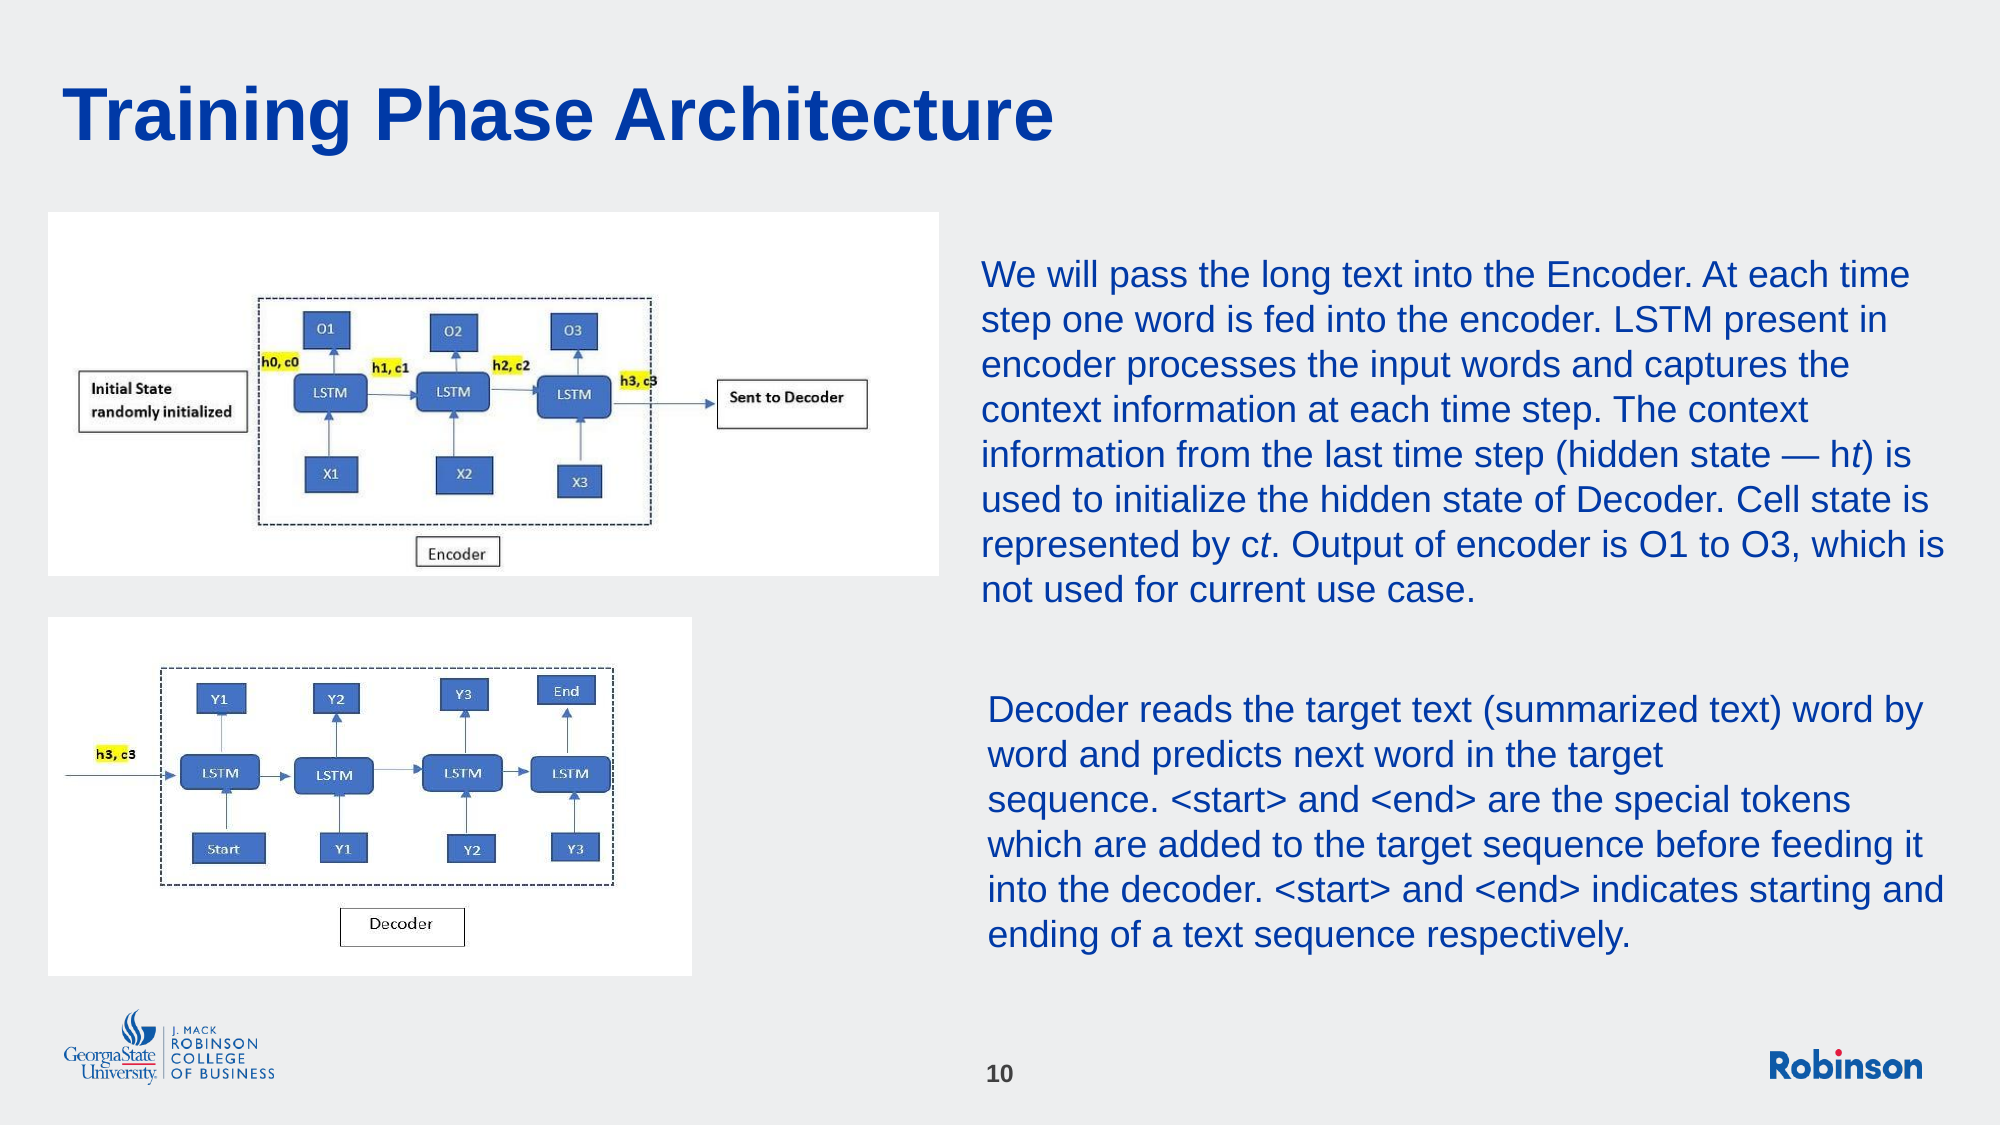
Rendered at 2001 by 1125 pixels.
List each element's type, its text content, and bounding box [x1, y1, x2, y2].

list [47, 212, 939, 576]
picture [47, 617, 693, 976]
title Training Phase Architecture [62, 0, 1938, 157]
text_box We will pass the long text into the Encoder. At each time step one word is fed into the encoder. LSTM present in encoder processes the input words and captures the context information at each time step. The context information from the last time step (hidden state — ht) is used to initialize the hidden state of Decoder. Cell state is represented by ct. Output of encoder is O1 to O3, which is not used for current use case. [966, 243, 1967, 618]
picture [64, 1009, 274, 1085]
picture [1770, 1049, 1922, 1079]
text_box Decoder reads the target text (summarized text) word by word and predicts next word in the target sequence. <start> and <end> are the special tokens which are added to the target sequence before feeding it into the decoder. <start> and <end> indicates starting and ending of a text sequence respectively. [972, 677, 1973, 963]
slide_number ‹#› [774, 1042, 1225, 1103]
